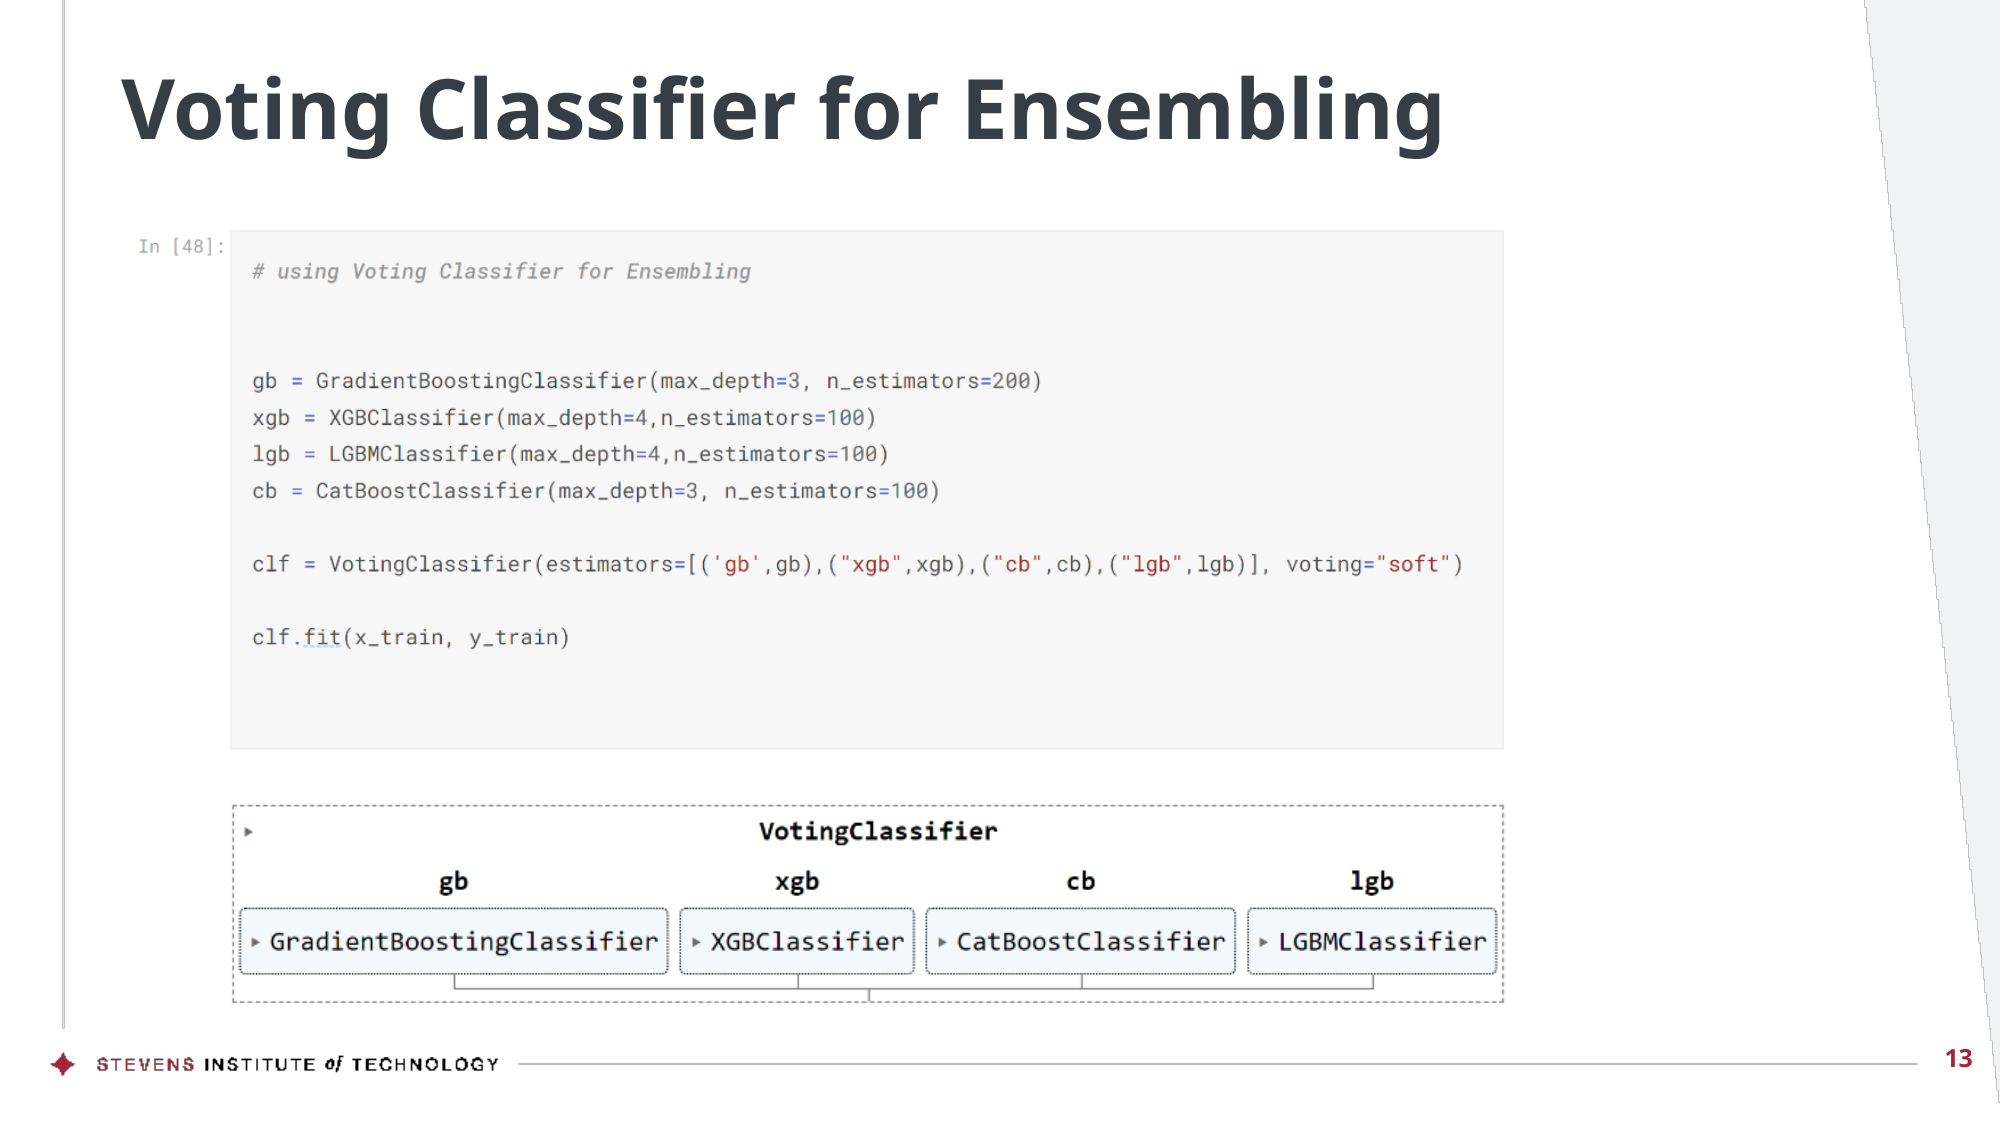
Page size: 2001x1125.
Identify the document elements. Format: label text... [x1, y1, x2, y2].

title Voting Classifier for Ensembling [106, 59, 1863, 181]
slide_number ‹#› [1538, 1029, 1988, 1090]
picture [0, 0, 2000, 1125]
